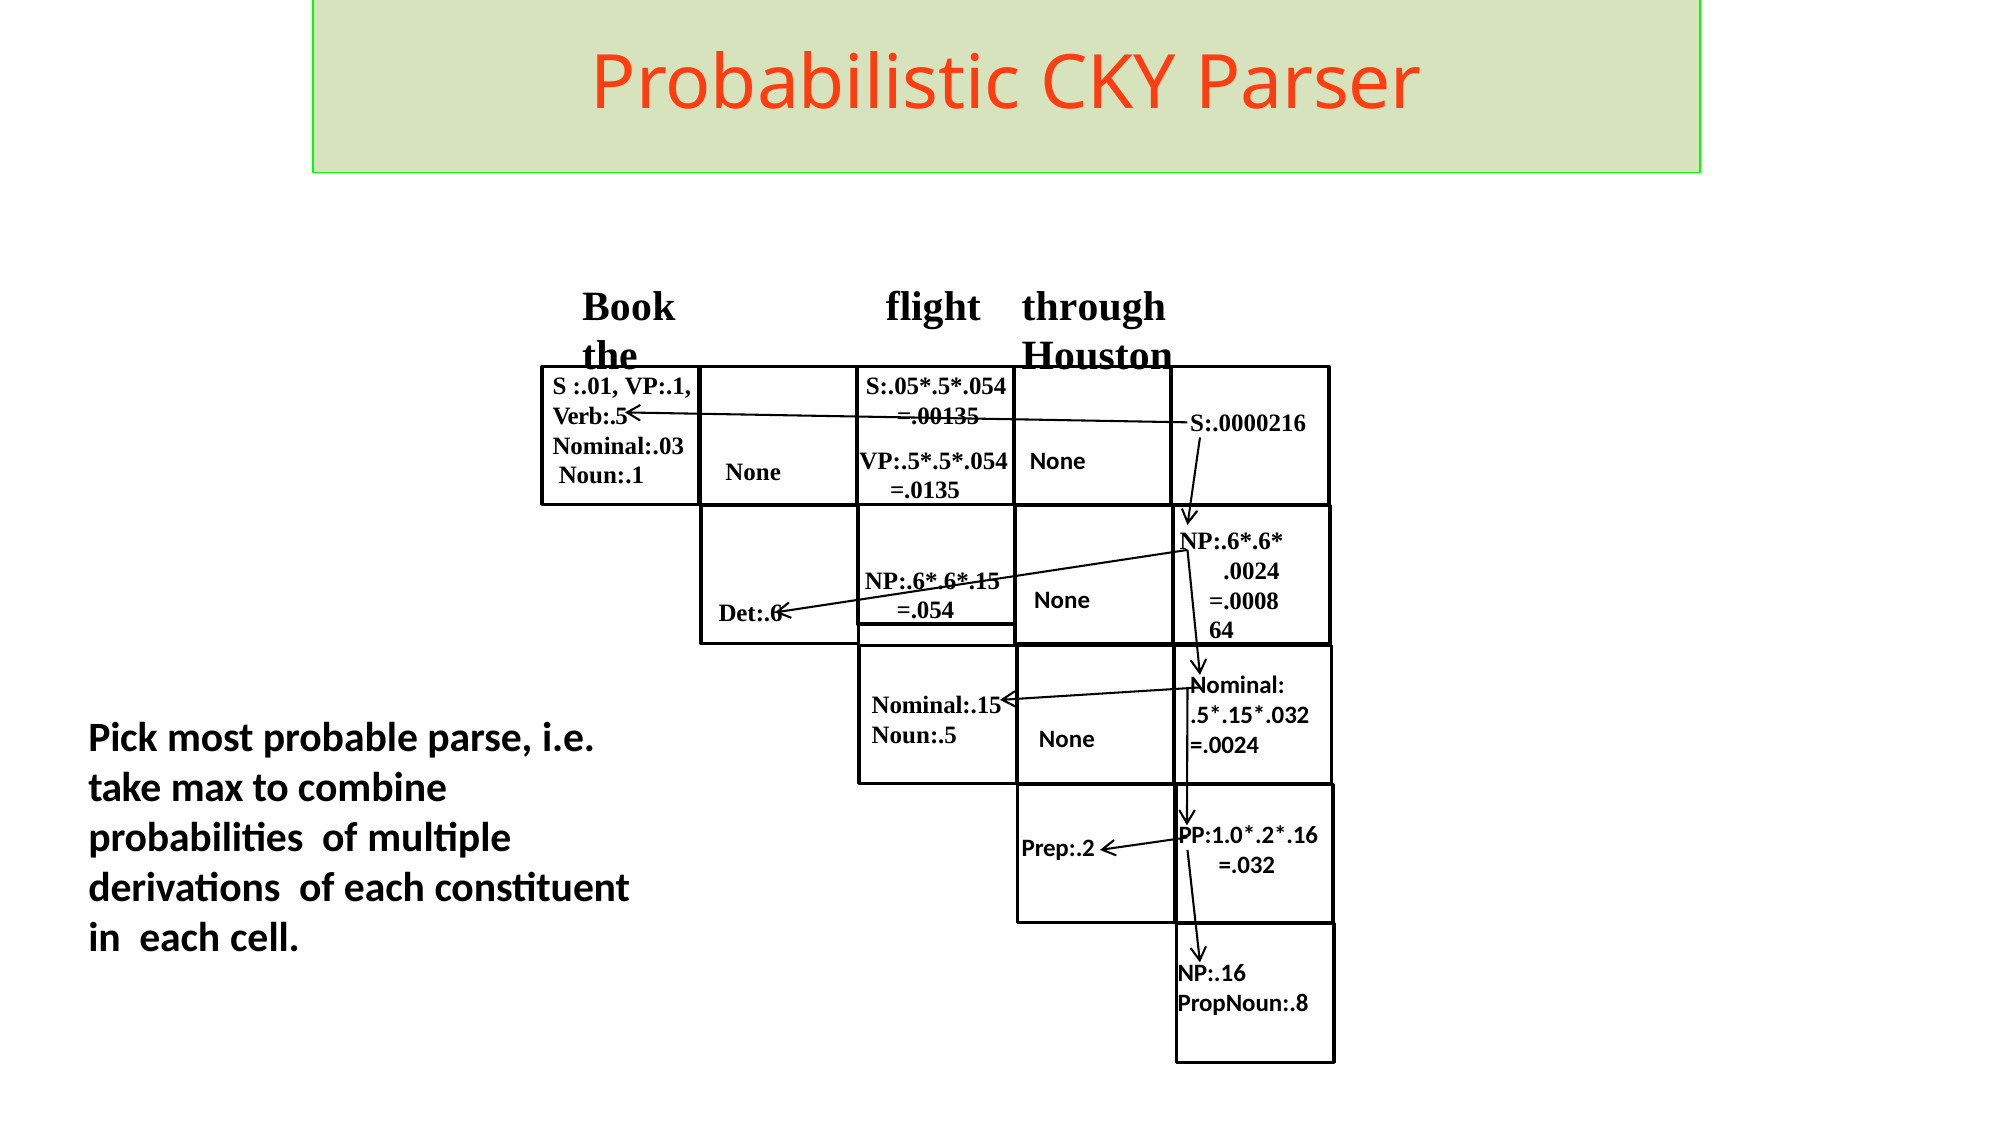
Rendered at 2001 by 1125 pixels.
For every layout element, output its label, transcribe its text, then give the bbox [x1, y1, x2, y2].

text_box NP:.6*.6* .0024 =.000864 [1173, 522, 1328, 644]
text_box S:.05*.5*.054 =.00135 VP:.5*.5*.054 =.0135 [858, 418, 1013, 504]
text_box [1181, 437, 1202, 525]
text_box [1099, 836, 1188, 857]
text_box Det:.6 [701, 594, 856, 627]
text_box NP:.16 PropNoun:.8 [1175, 954, 1313, 1017]
text_box S:.05*.5*.054 =.00135 VP:.5*.5*.054 =.0135 [858, 367, 1013, 418]
text_box [999, 686, 1201, 826]
text_box flight [883, 276, 983, 329]
text_box S :.01, VP:.1, Verb:.5 Nominal:.03 Noun:.1 [543, 367, 698, 489]
text_box [774, 548, 1207, 675]
text_box None [1016, 442, 1170, 475]
text_box NP:.6*.6*.15 =.054 [857, 578, 1015, 625]
text_box None [701, 453, 856, 486]
text_box Pick most probable parse, i.e. take max to combine probabilities of multiple derivations of each constituent in each cell. [86, 708, 664, 961]
text_box PP:1.0*.2*.16 =.032 [1175, 816, 1322, 879]
text_box [859, 645, 1197, 697]
text_box through Houston [1019, 276, 1338, 379]
text_box Nominal: .5*.15*.032 =.0024 [1188, 666, 1312, 759]
text_box Nominal:.15 Noun:.5 [859, 686, 1013, 749]
text_box NP:.6*.6*.15 =.054 [857, 504, 1015, 598]
text_box [1176, 645, 1334, 1063]
text_box None [1016, 720, 1170, 753]
text_box [859, 690, 1186, 838]
text_box S:.0000216 [1173, 404, 1328, 437]
text_box [1186, 849, 1207, 963]
text_box [624, 404, 1188, 424]
text_box None [1016, 581, 1170, 614]
text_box [1017, 841, 1197, 954]
text_box Book the [580, 276, 805, 366]
title Probabilistic CKY Parser [312, 0, 1701, 173]
text_box Prep:.2 [1016, 829, 1171, 862]
text_box [542, 366, 1330, 644]
